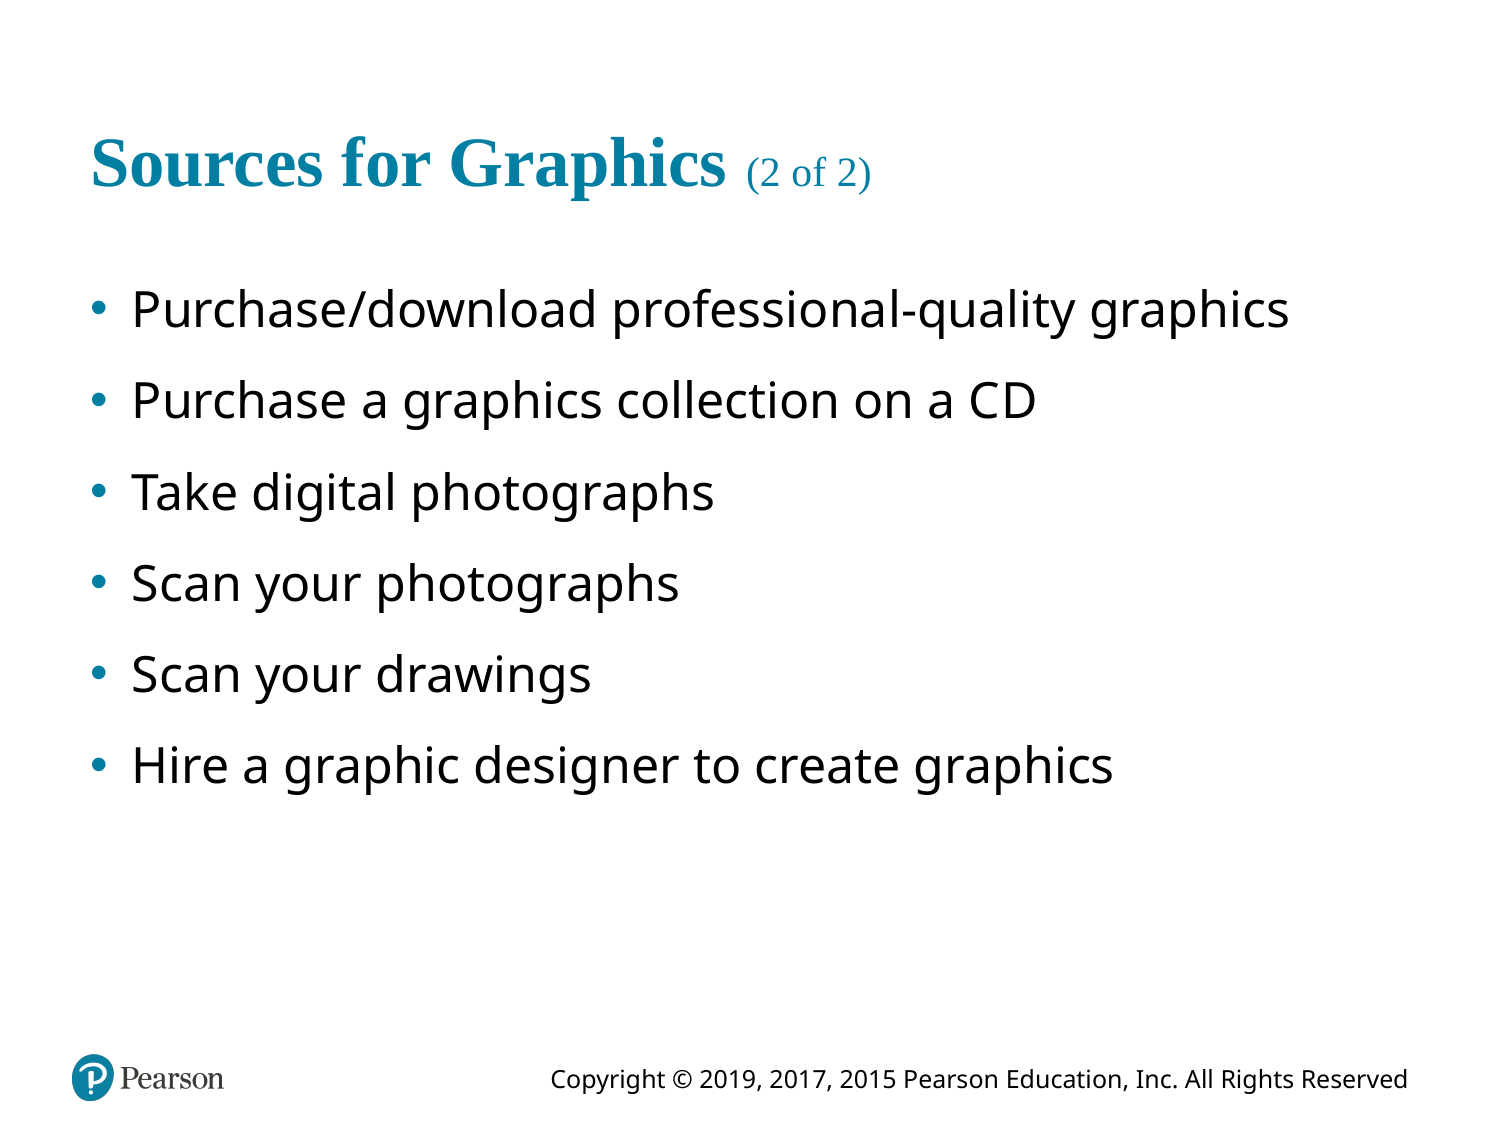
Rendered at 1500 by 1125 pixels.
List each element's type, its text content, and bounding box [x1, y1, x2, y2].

picture [72, 1087, 83, 1101]
picture [72, 1054, 88, 1070]
picture [98, 1054, 224, 1101]
picture [80, 1063, 106, 1088]
title Sources for Graphics (2 of 2) [75, 35, 1425, 216]
list Purchase/download professional-quality graphics Purchase a graphics collection on a C D Take digital photographs Scan your photographs Scan your drawings Hire a graphic designer to create graphics [75, 262, 1425, 1005]
